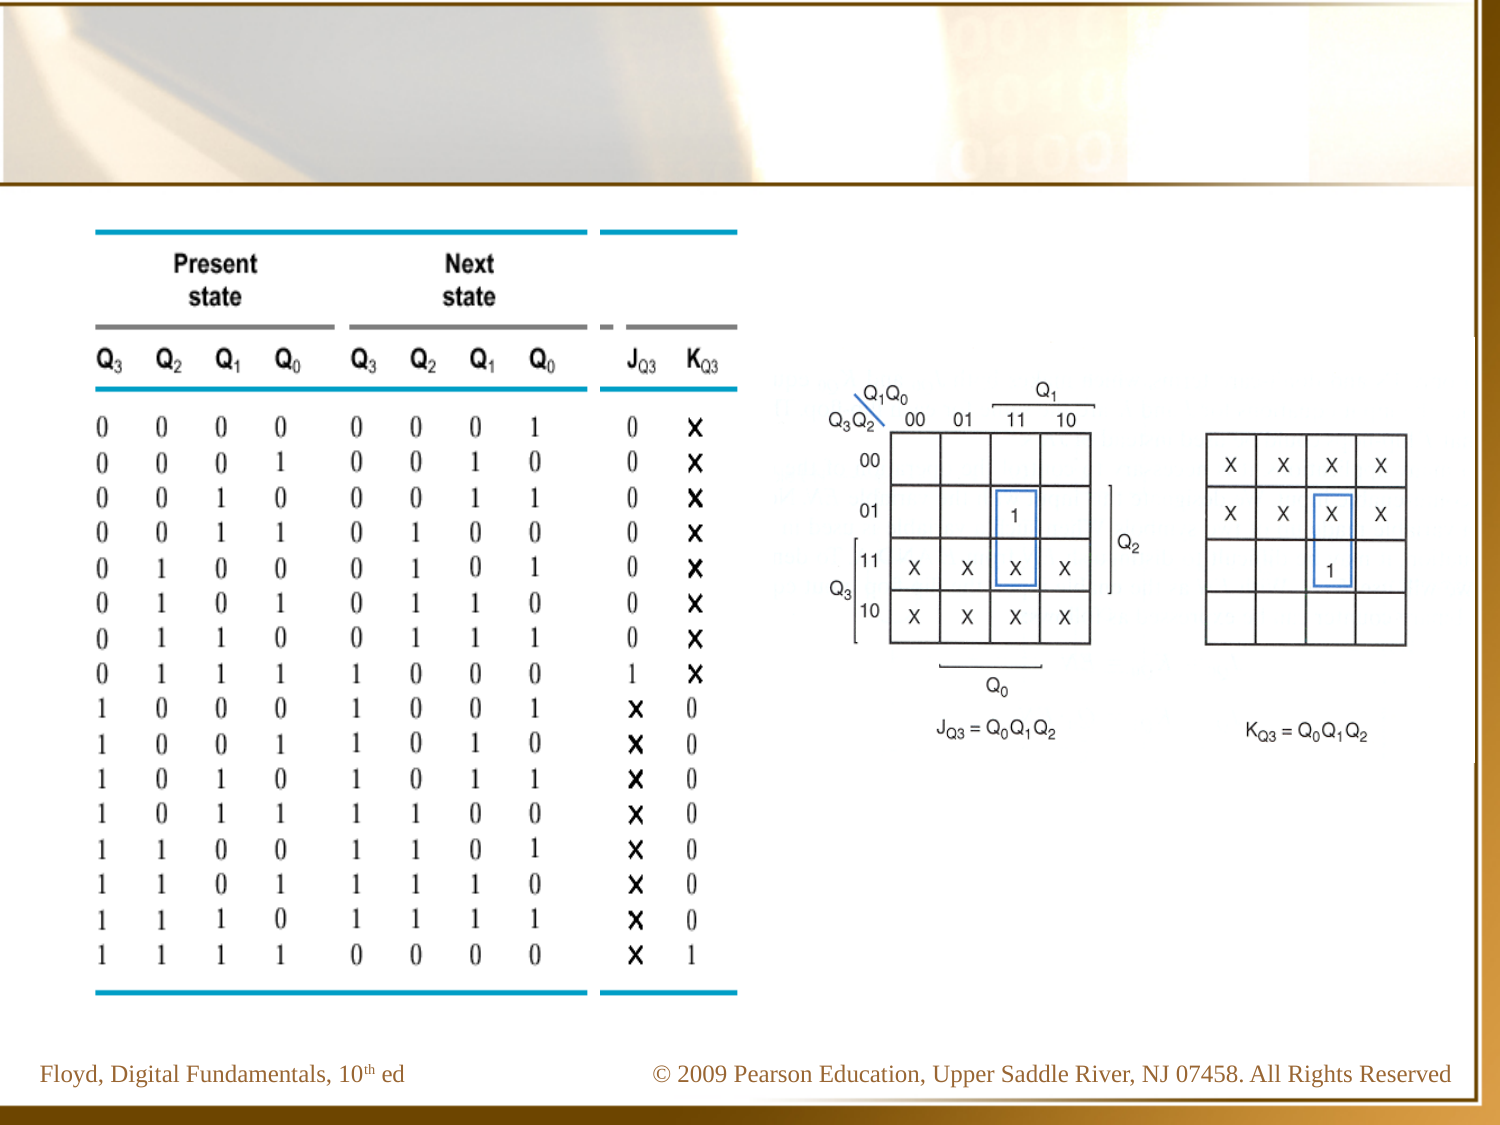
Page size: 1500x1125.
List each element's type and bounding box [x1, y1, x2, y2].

picture [0, 0, 1500, 1125]
text_box [774, 337, 1475, 763]
